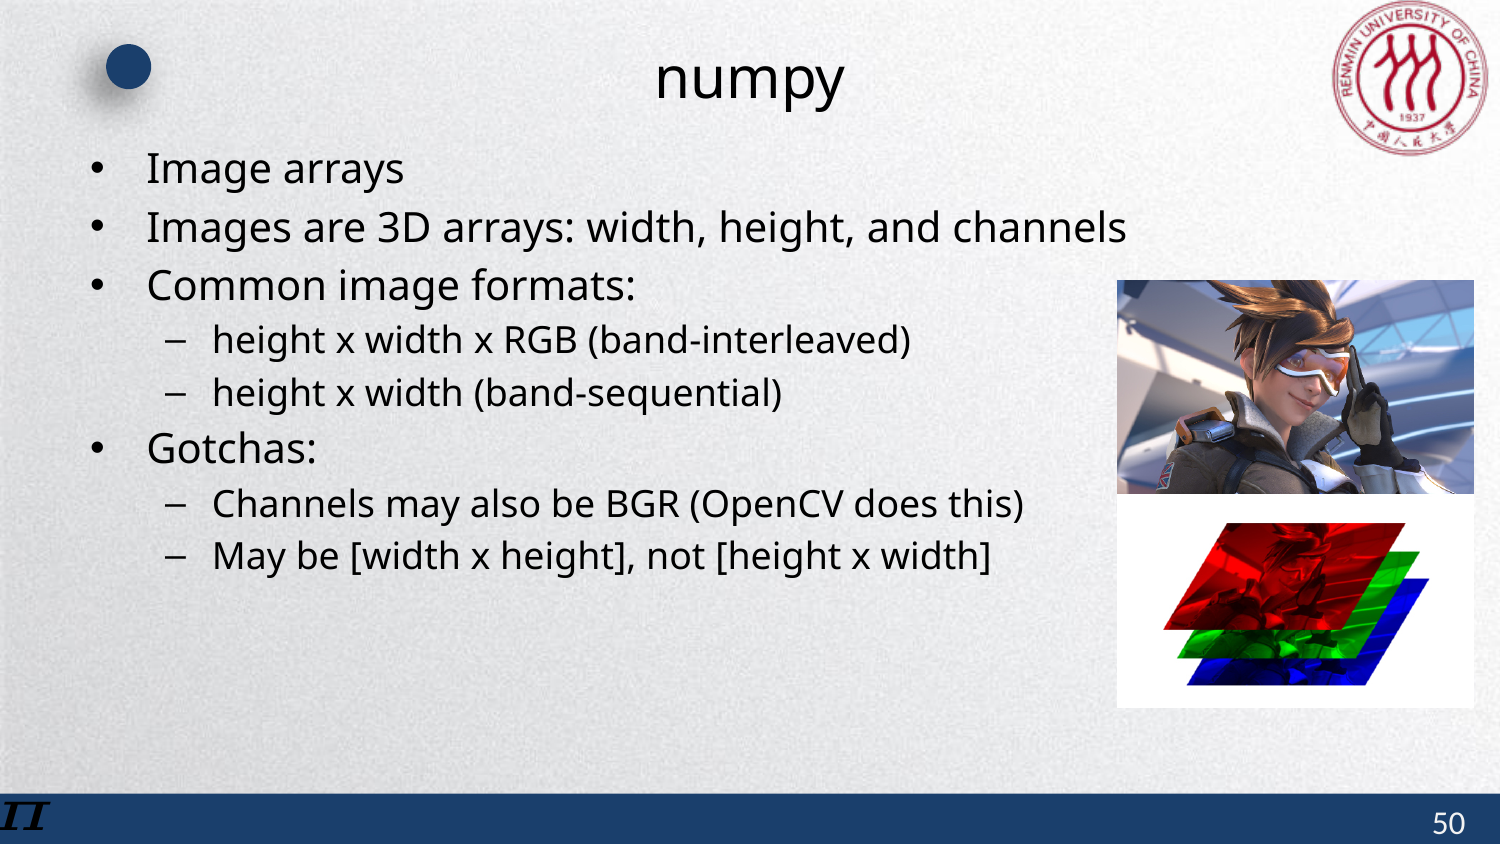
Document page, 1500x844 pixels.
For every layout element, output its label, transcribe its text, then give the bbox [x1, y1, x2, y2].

picture [0, 0, 1500, 793]
title numpy [75, 33, 1425, 116]
list Image arrays Images are 3D arrays: width, height, and channels Common image formats: height x width x RGB (band-interleaved) height x width (band-sequential) Gotchas: Channels may also be BGR (OpenCV does this) May be [width x height], not [height x width] [75, 134, 1425, 781]
